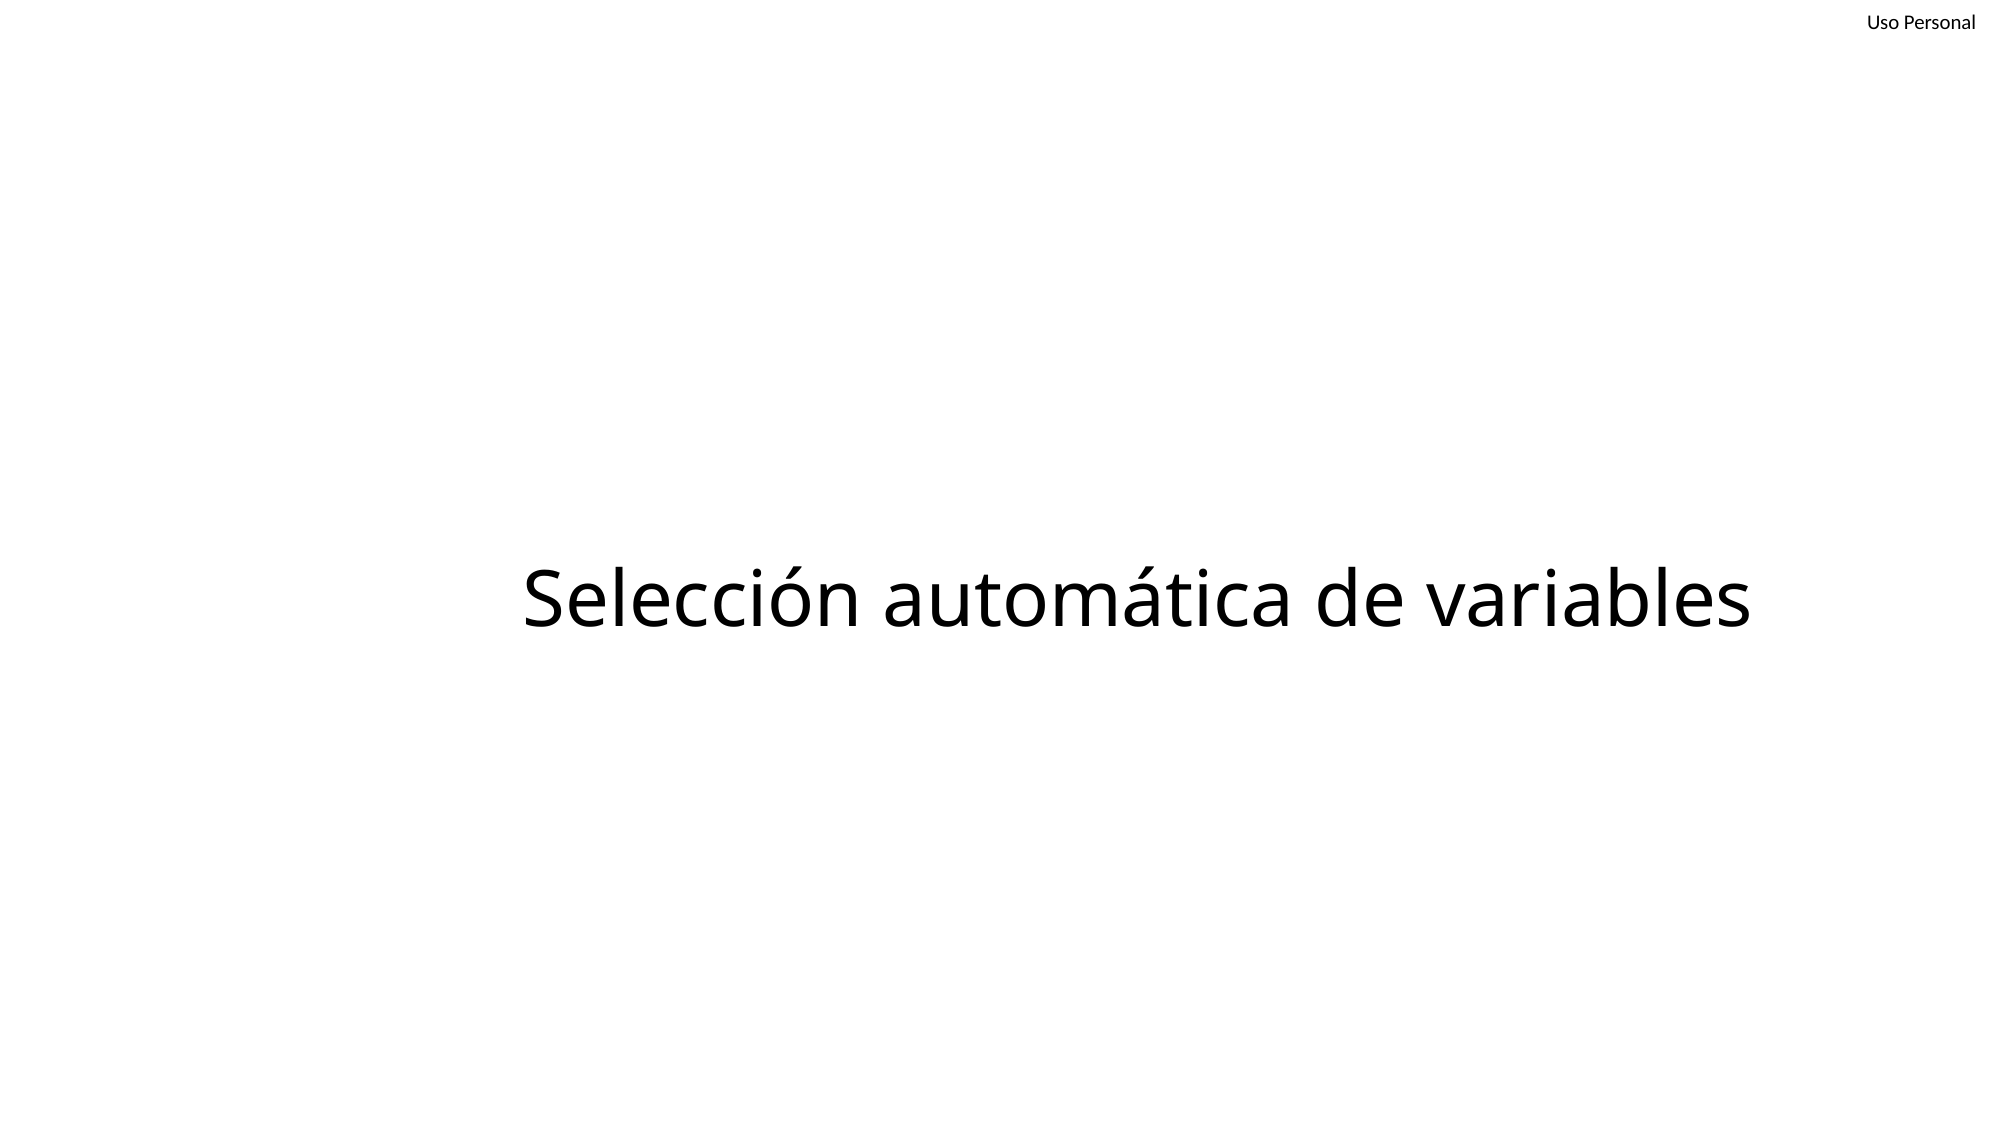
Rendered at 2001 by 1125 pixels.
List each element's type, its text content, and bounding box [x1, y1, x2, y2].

title Selección automática de variables [313, 409, 1963, 651]
